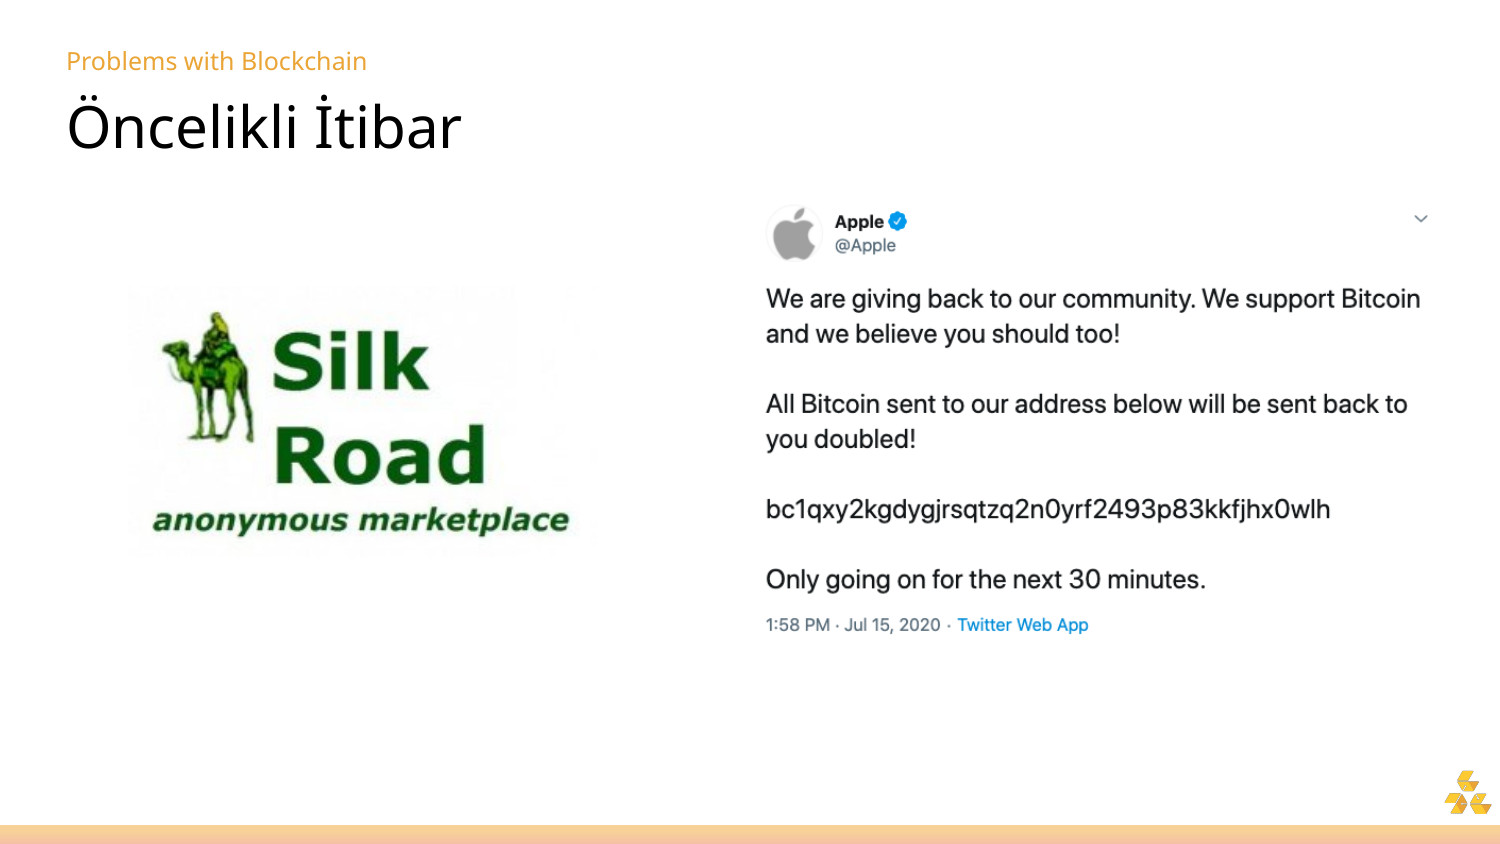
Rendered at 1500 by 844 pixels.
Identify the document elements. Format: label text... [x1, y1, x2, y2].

picture [754, 195, 1445, 649]
title Problems with Blockchain [51, 30, 1445, 74]
picture [0, 825, 1500, 844]
title Öncelikli İtibar [51, 74, 1445, 169]
picture [1444, 769, 1493, 818]
picture [128, 286, 598, 558]
